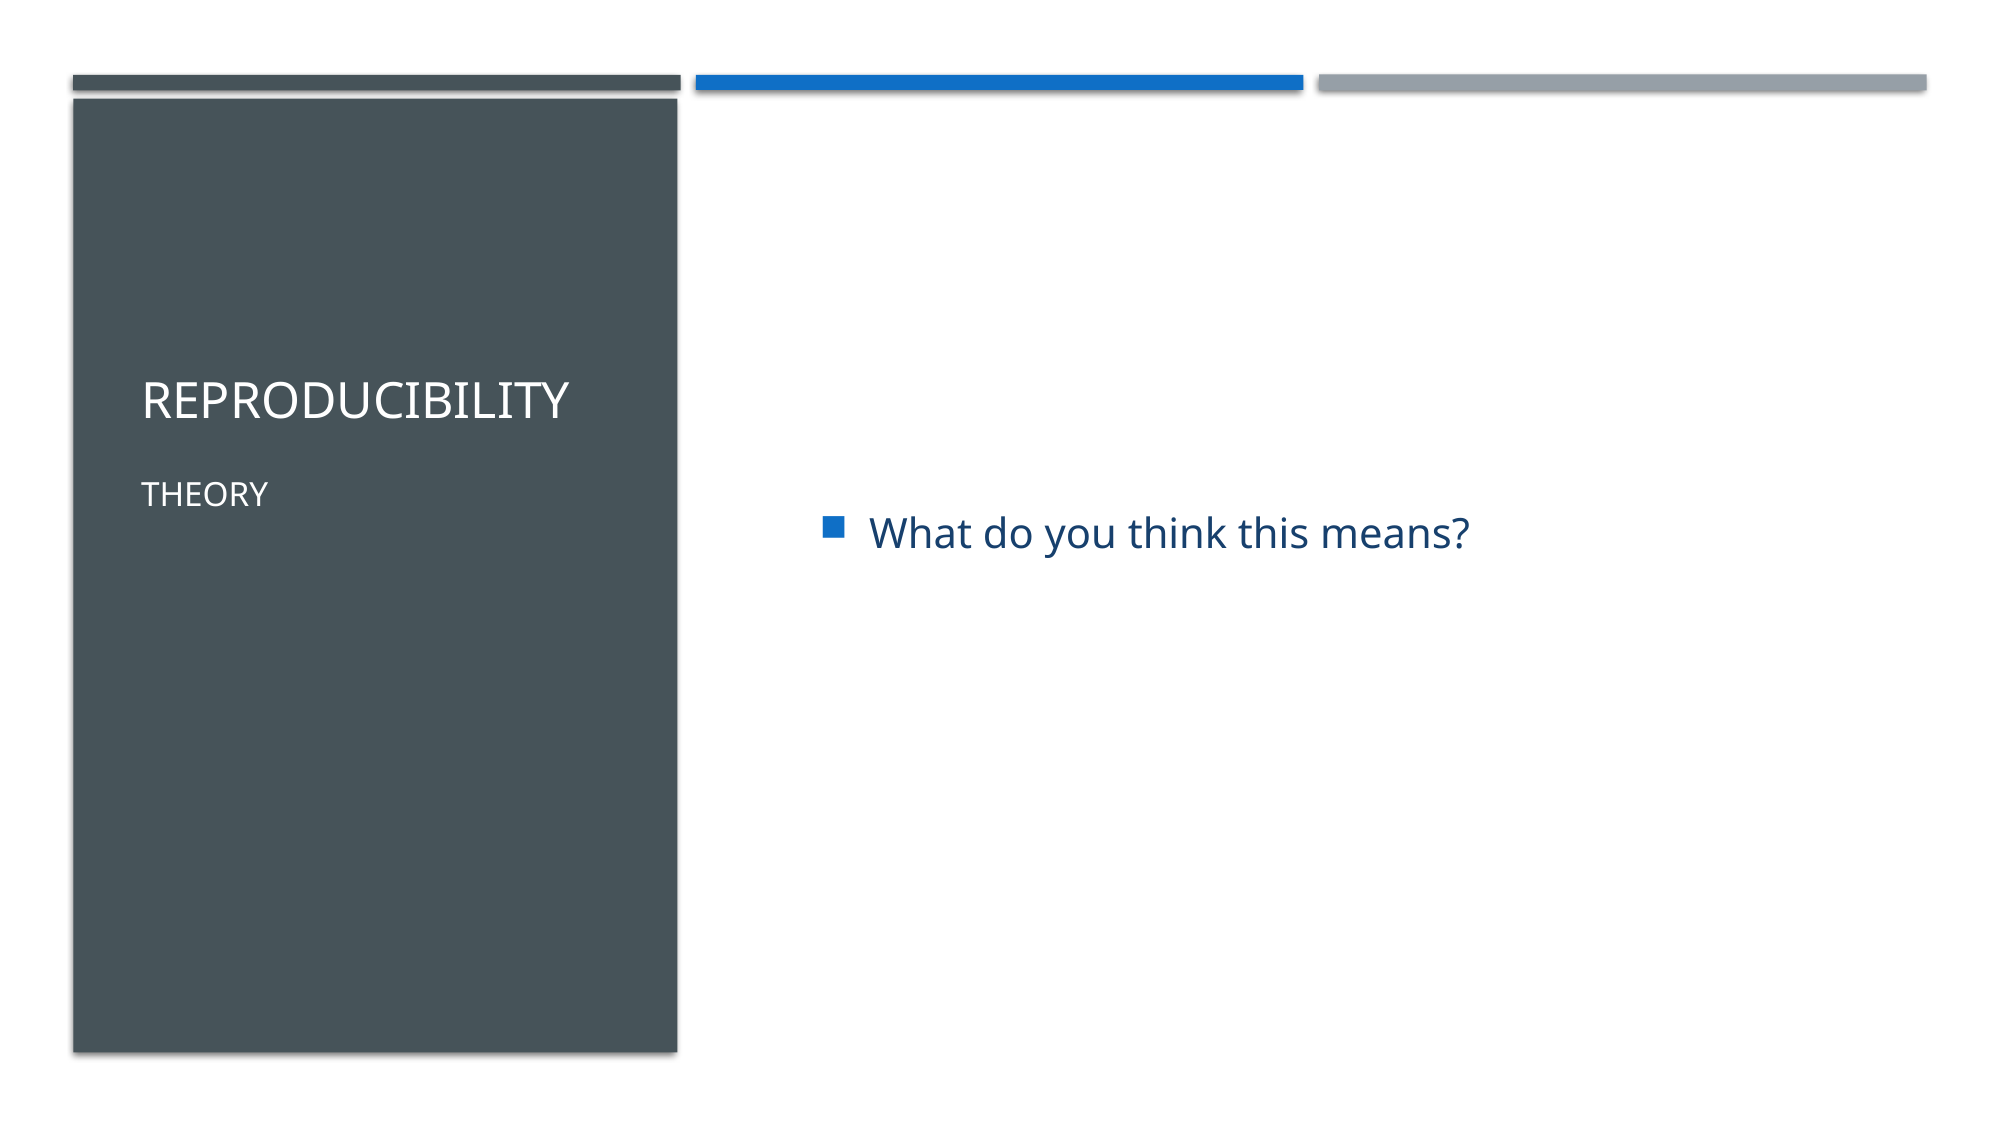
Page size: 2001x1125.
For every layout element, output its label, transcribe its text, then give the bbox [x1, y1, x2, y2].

list What do you think this means? [803, 193, 1895, 958]
list THEORY [125, 465, 624, 958]
title REPRODUCIBILITY [125, 153, 624, 436]
